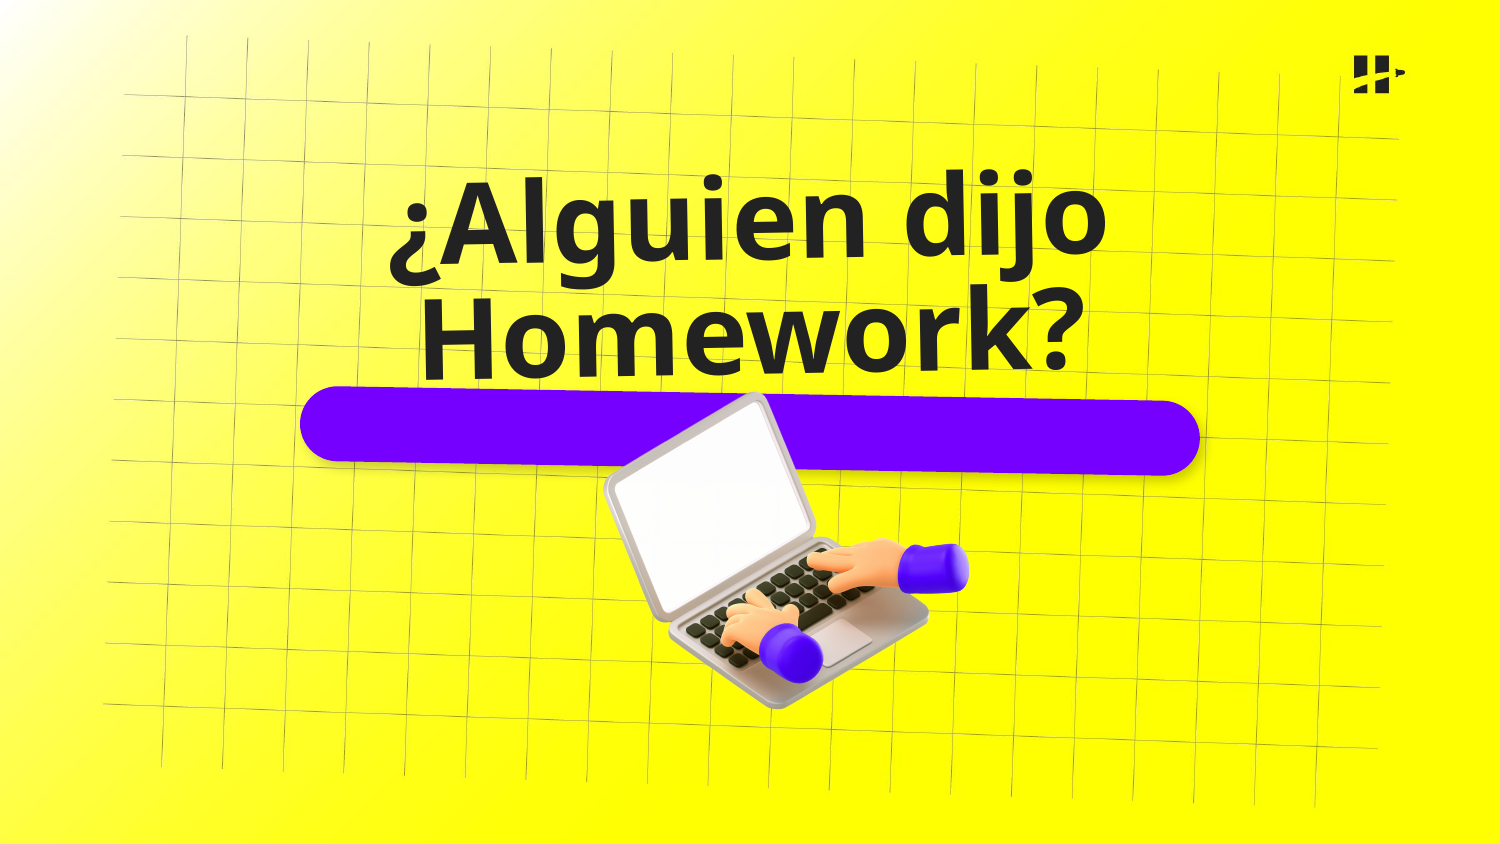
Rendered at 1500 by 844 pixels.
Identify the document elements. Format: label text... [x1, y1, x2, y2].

picture [0, 0, 1500, 844]
text_box [982, 397, 1200, 476]
text_box ¿Alguien dijo Homework? [272, 144, 1228, 421]
text_box [300, 386, 590, 466]
